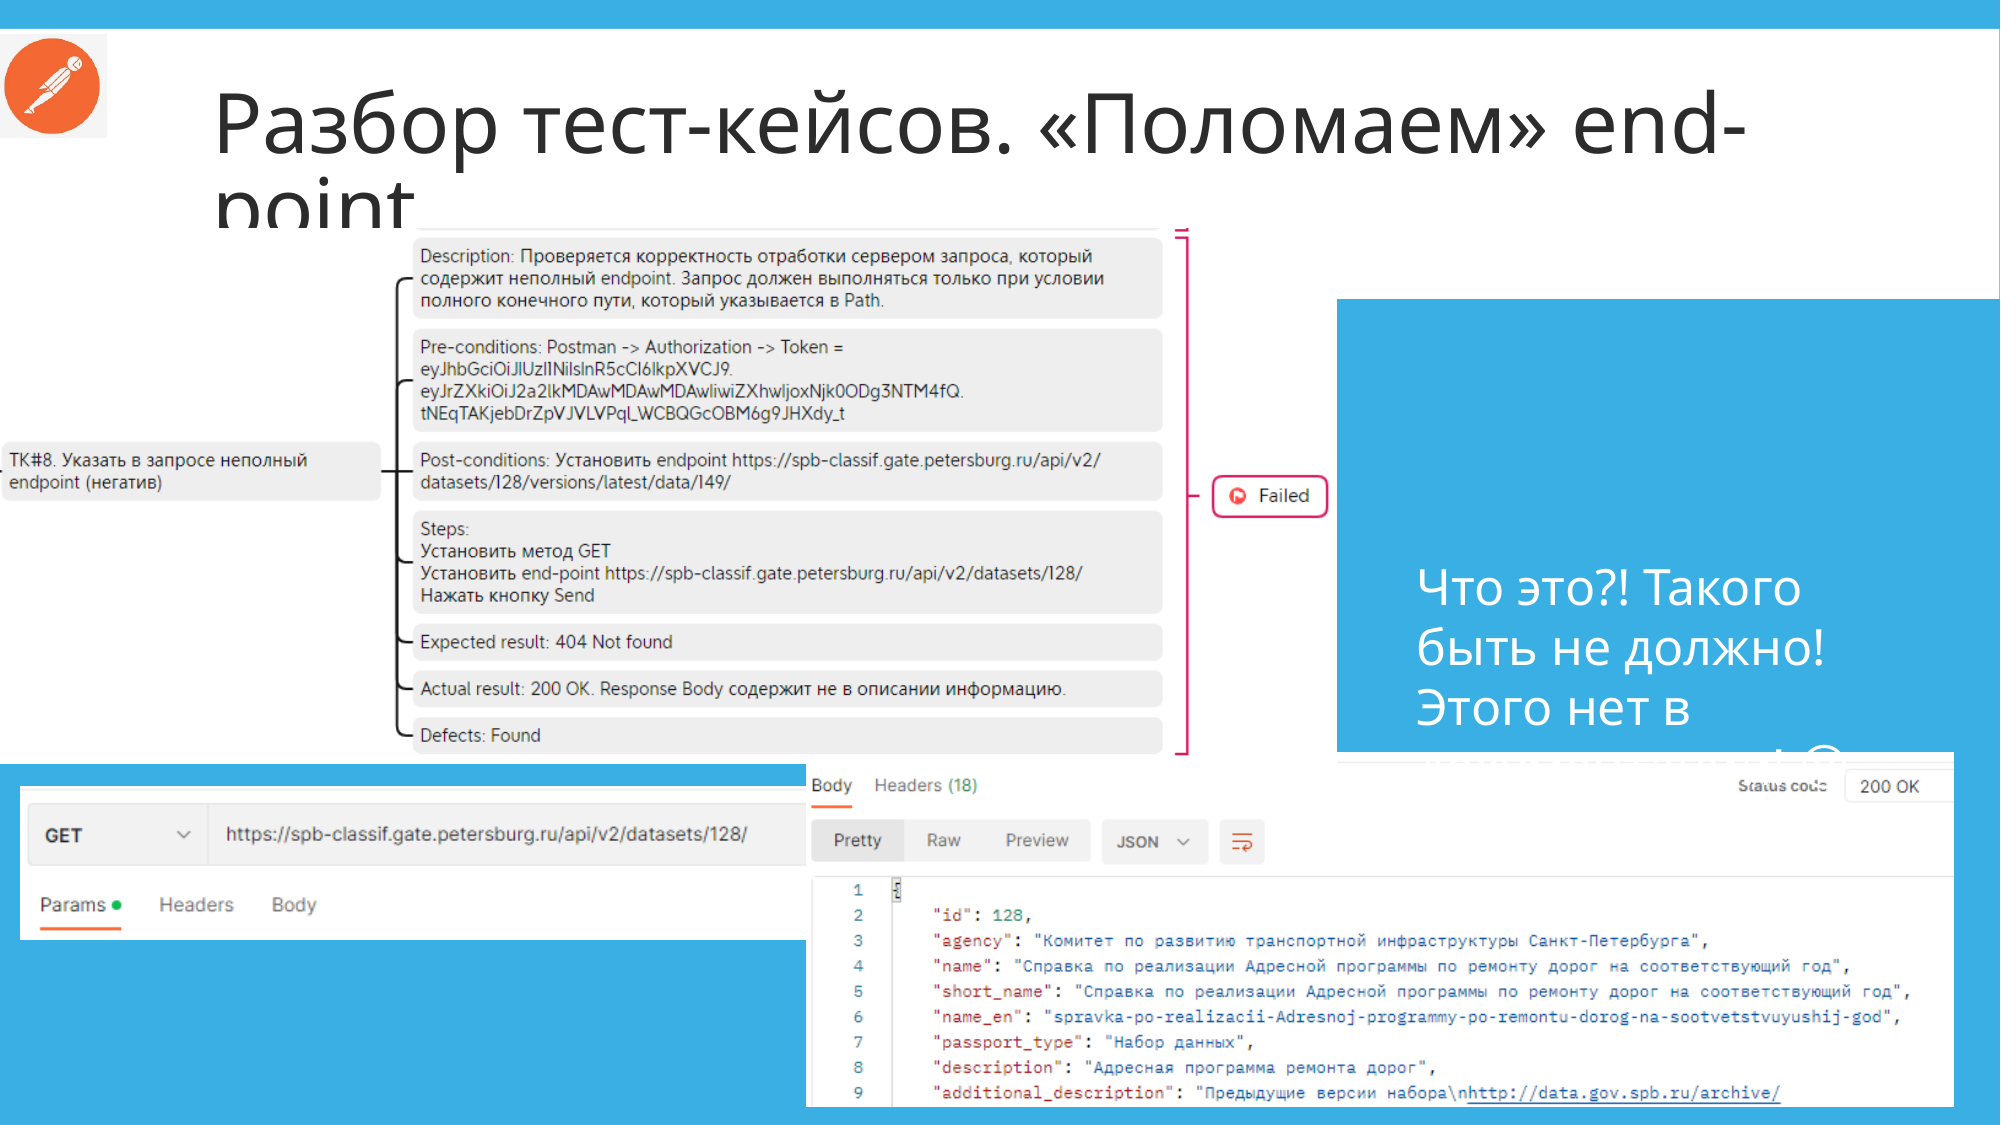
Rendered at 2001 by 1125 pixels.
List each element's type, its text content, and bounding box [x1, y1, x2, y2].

text_box Что это?! Такого быть не должно! Этого нет в документации! 😮 [1401, 547, 1935, 748]
picture [0, 31, 107, 138]
title Разбор тест-кейсов. «Поломаем» end-point [197, 46, 1803, 295]
picture [0, 228, 1954, 1107]
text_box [19, 786, 807, 940]
